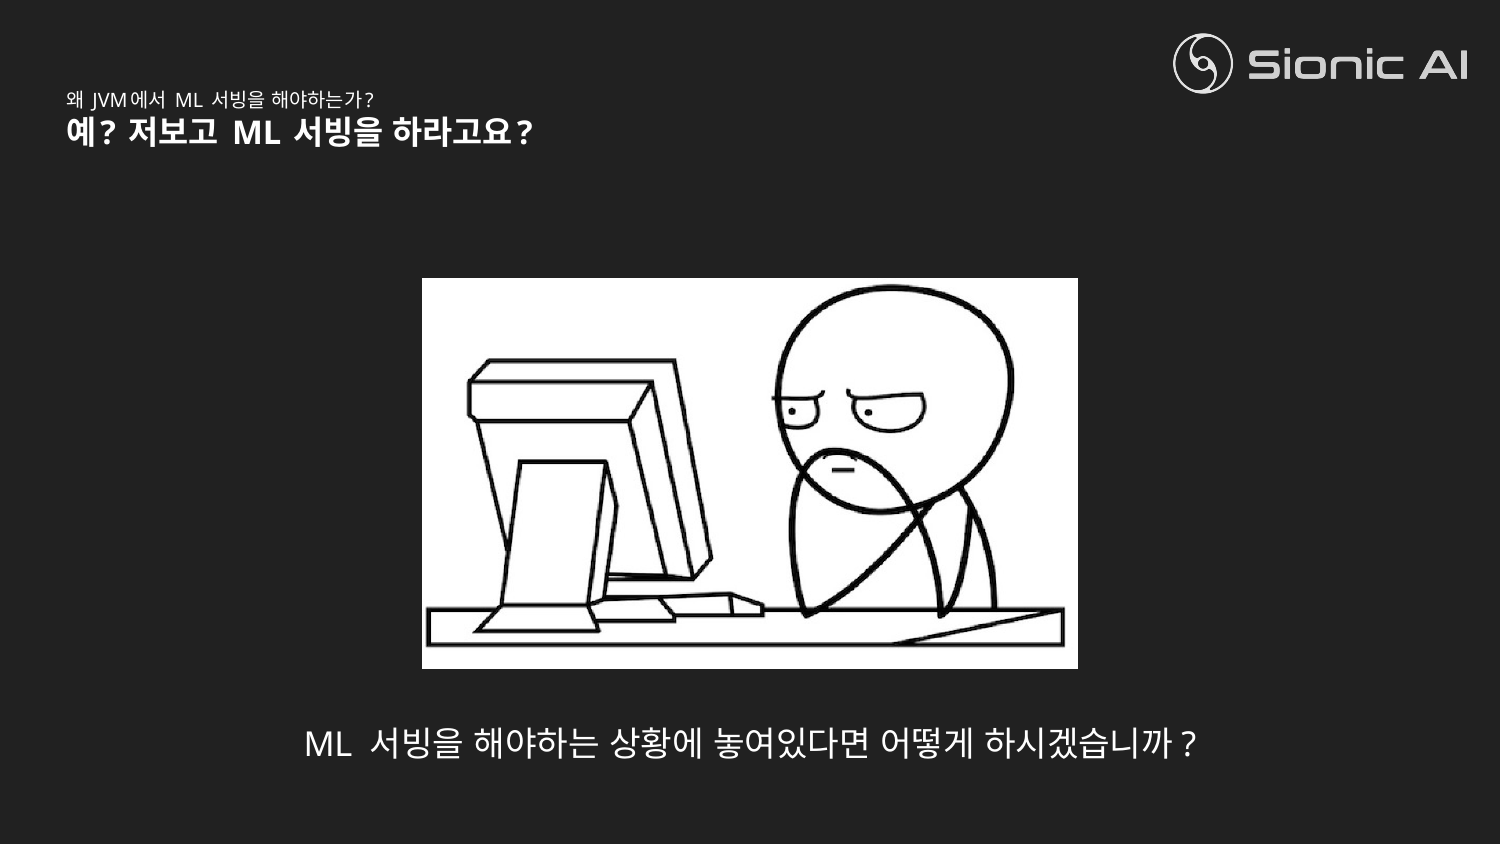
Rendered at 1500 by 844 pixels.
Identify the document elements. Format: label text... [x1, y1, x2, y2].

picture [1171, 30, 1469, 96]
title 왜 JVM에서 ML 서빙을 해야하는가? 예? 저보고 ML 서빙을 하라고요? [51, 72, 1449, 167]
text_box ML 서빙을 해야하는 상황에 놓여있다면 어떻게 하시겠습니까? [112, 705, 1388, 773]
picture [422, 278, 1078, 670]
